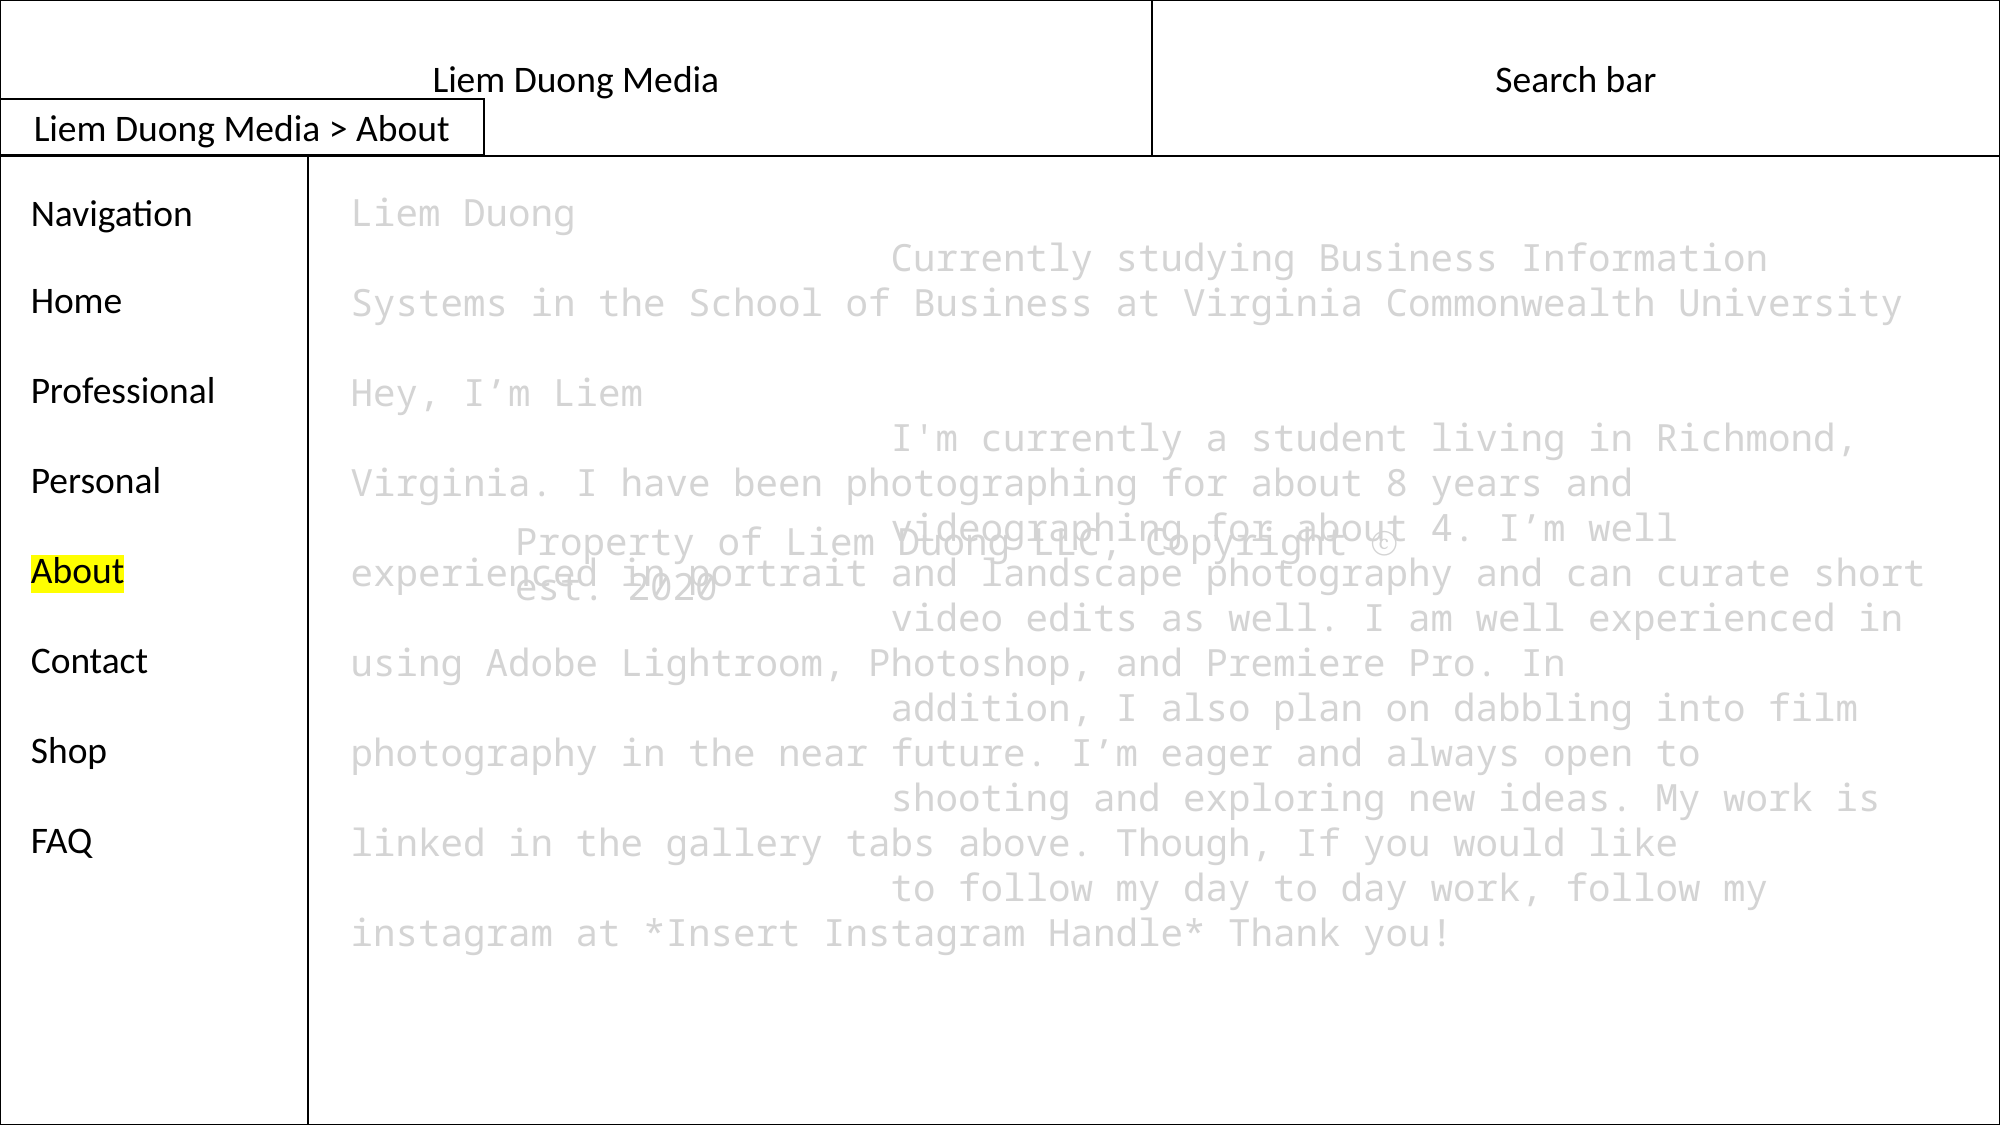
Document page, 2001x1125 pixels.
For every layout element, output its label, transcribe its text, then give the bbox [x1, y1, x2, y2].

text_box Navigation [16, 181, 308, 242]
text_box Property of Liem Duong LLC, Copyright ⓒ est. 2020 [500, 510, 1502, 616]
text_box Liem Duong Media [0, 0, 1153, 157]
text_box [0, 156, 309, 1125]
text_box Home Professional Personal About Contact Shop FAQ [16, 268, 272, 869]
text_box [309, 155, 2000, 1125]
text_box Liem Duong Media > About [0, 98, 485, 156]
text_box Liem Duong Currently studying Business Information Systems in the School of Business at Virginia Commonwealth University Hey, I’m Liem I'm currently a student living in Richmond, Virginia. I have been photographing for about 8 years and videographing for about 4. I’m well experienced in portrait and landscape photography and can curate short video edits as well. I am well experienced in using Adobe Lightroom, Photoshop, and Premiere Pro. In addition, I also plan on dabbling into film photography in the near future. I’m eager and always open to shooting and exploring new ideas. My work is linked in the gallery tabs above. Though, If you would like to follow my day to day work, follow my instagram at *Insert Instagram Handle* Thank you! [335, 181, 1958, 1052]
text_box Search bar [1153, 0, 2000, 155]
